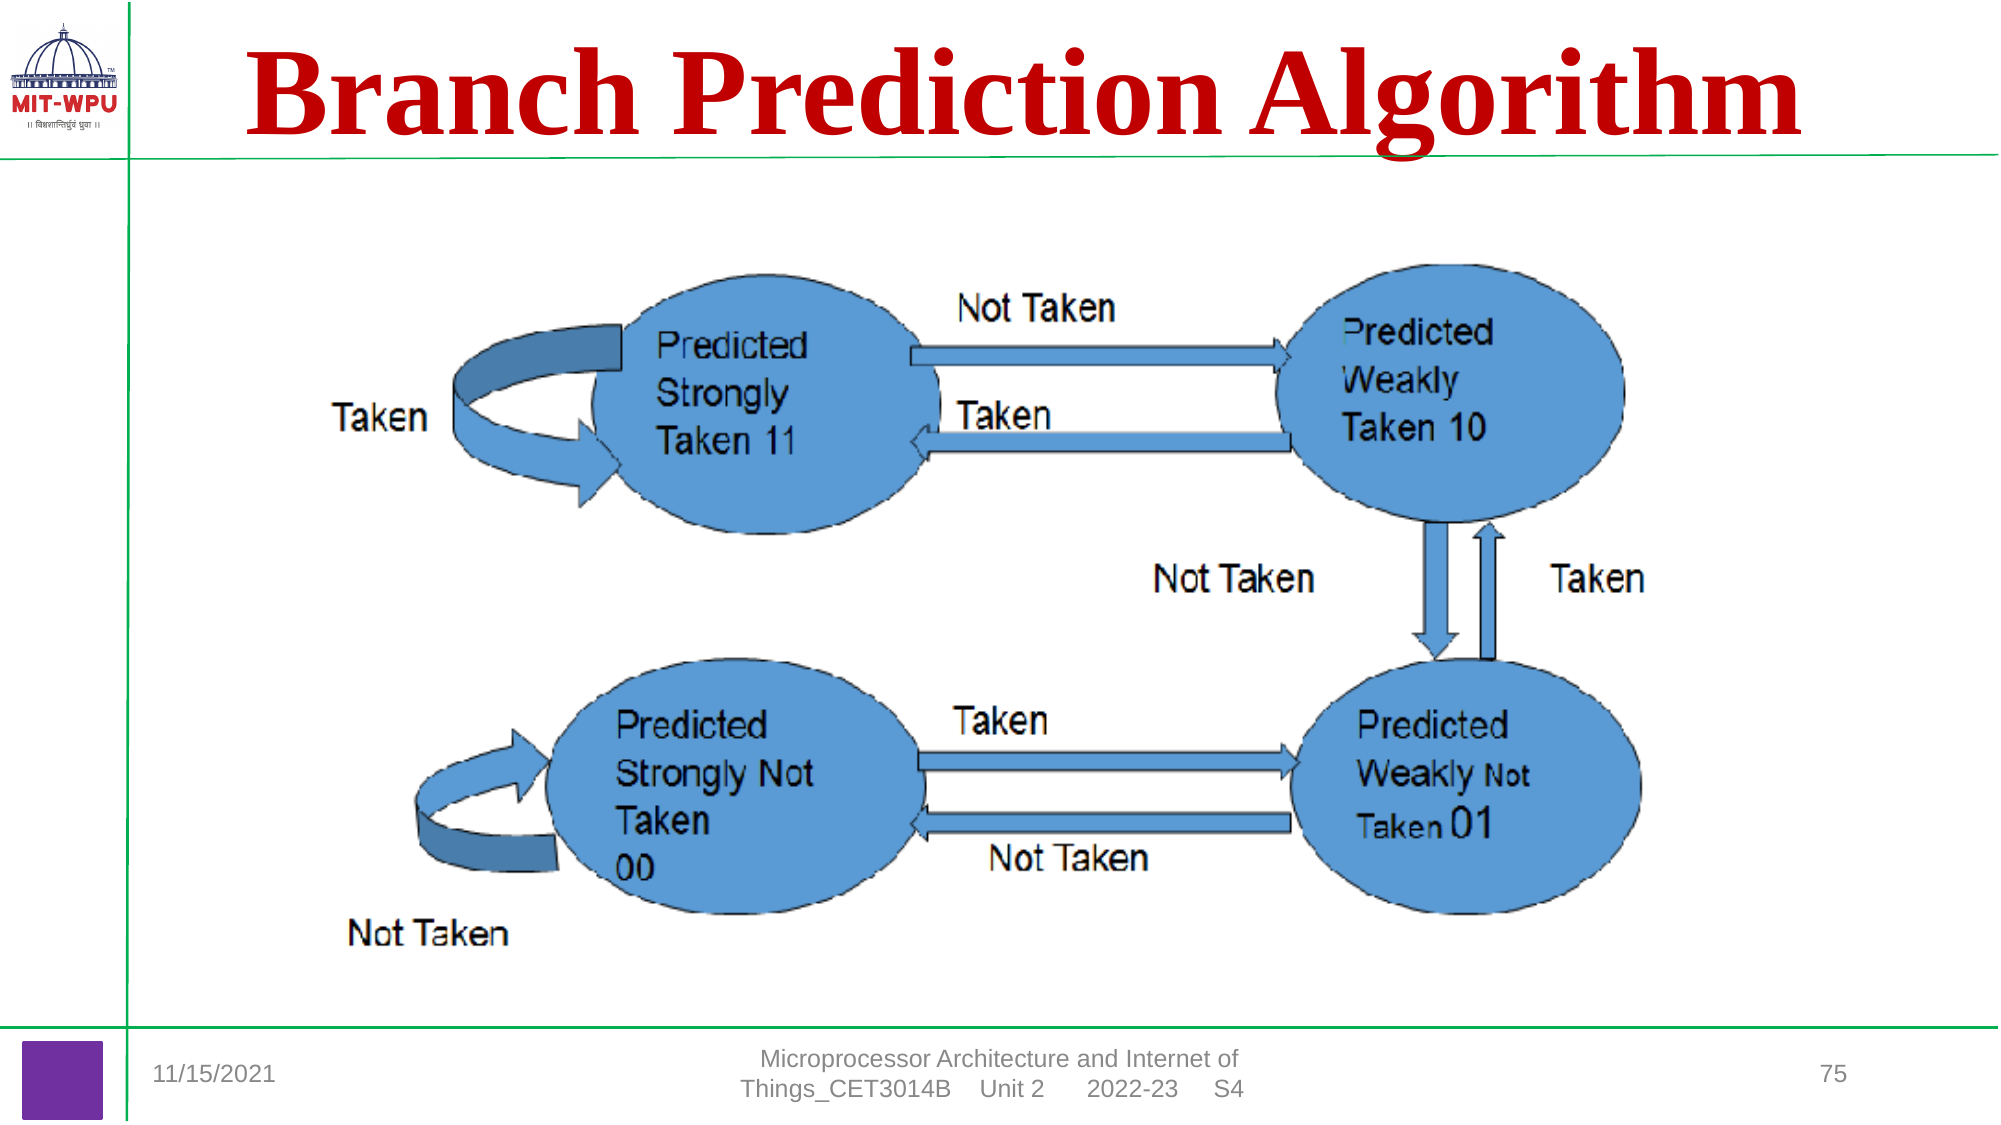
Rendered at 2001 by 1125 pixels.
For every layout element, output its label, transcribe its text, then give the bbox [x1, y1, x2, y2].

picture [9, 22, 126, 132]
footer Microprocessor Architecture and Internet of Things_CET3014B Unit 2 2022-23 S4 [662, 1042, 1338, 1103]
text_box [126, 1039, 130, 1122]
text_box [135, 154, 1999, 160]
slide_number ‹#› [1412, 1042, 1863, 1103]
text_box [23, 1042, 102, 1118]
title Branch Prediction Algorithm [230, 29, 1863, 152]
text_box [126, 1, 130, 1026]
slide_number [137, 1042, 588, 1103]
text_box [0, 154, 121, 160]
picture [229, 209, 1753, 973]
